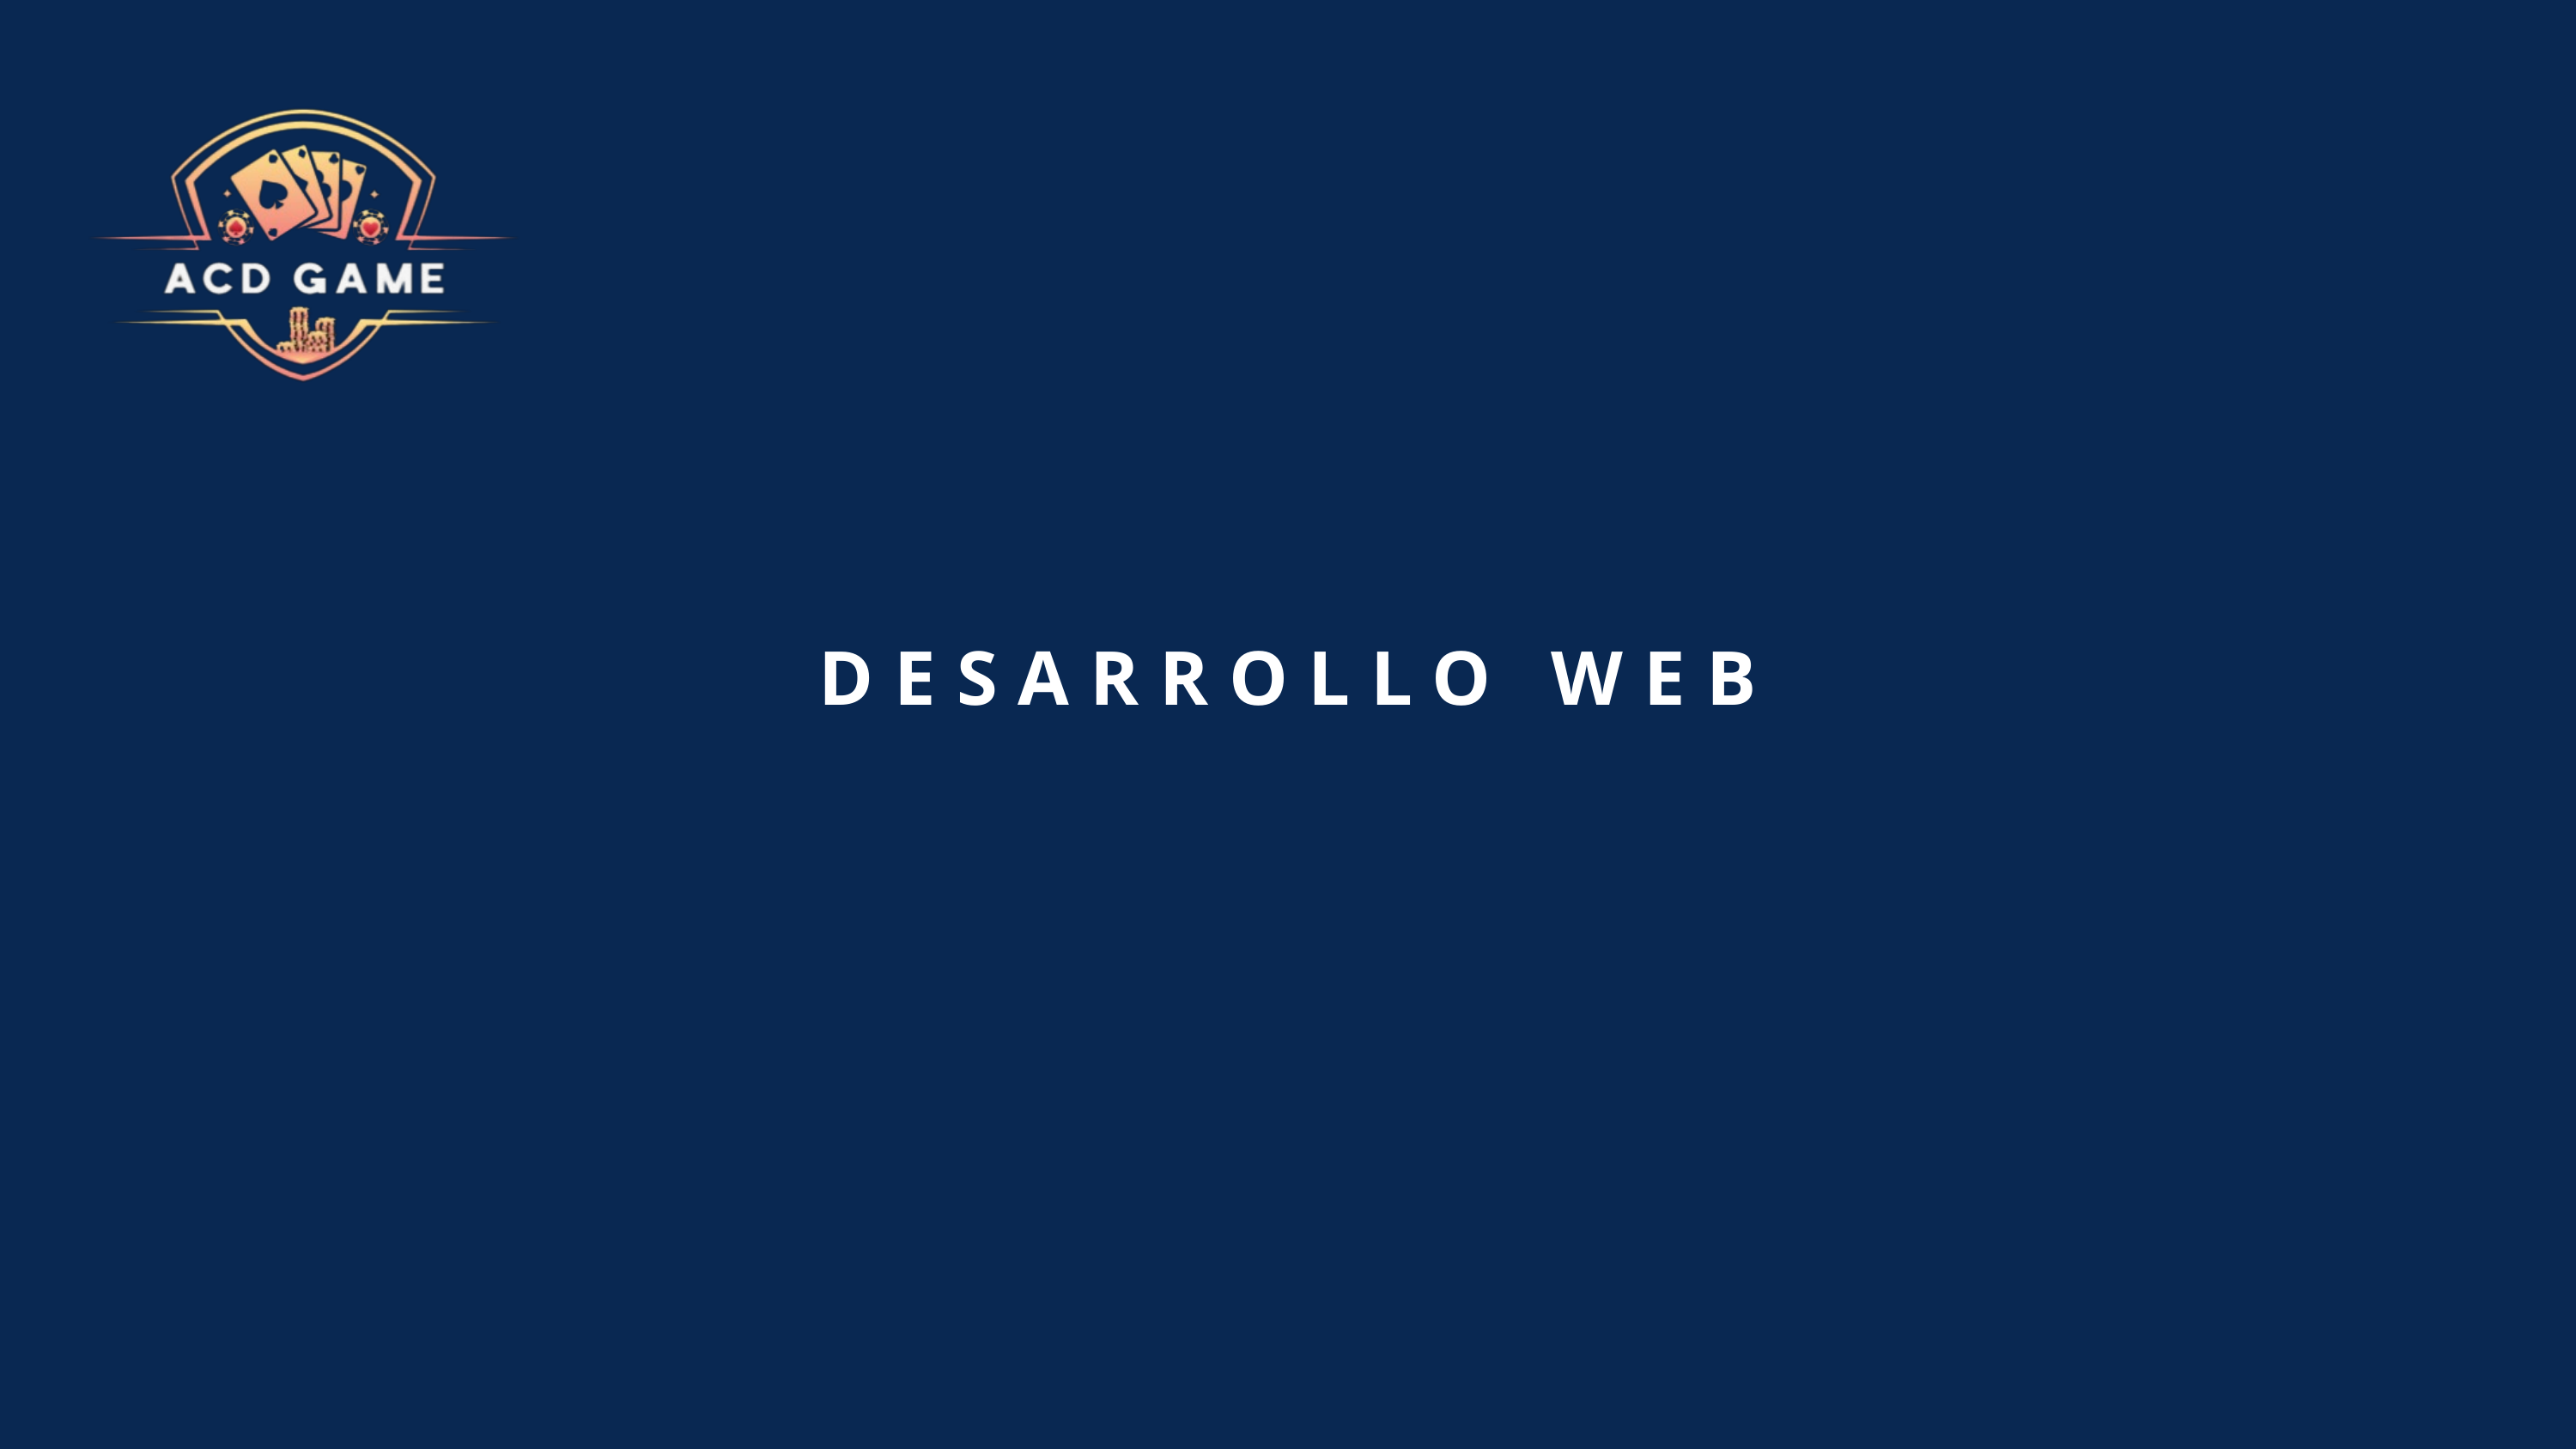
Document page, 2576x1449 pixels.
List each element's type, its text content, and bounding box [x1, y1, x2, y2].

text_box [0, 0, 613, 494]
text_box DESARROLLO WEB [772, 615, 1804, 825]
